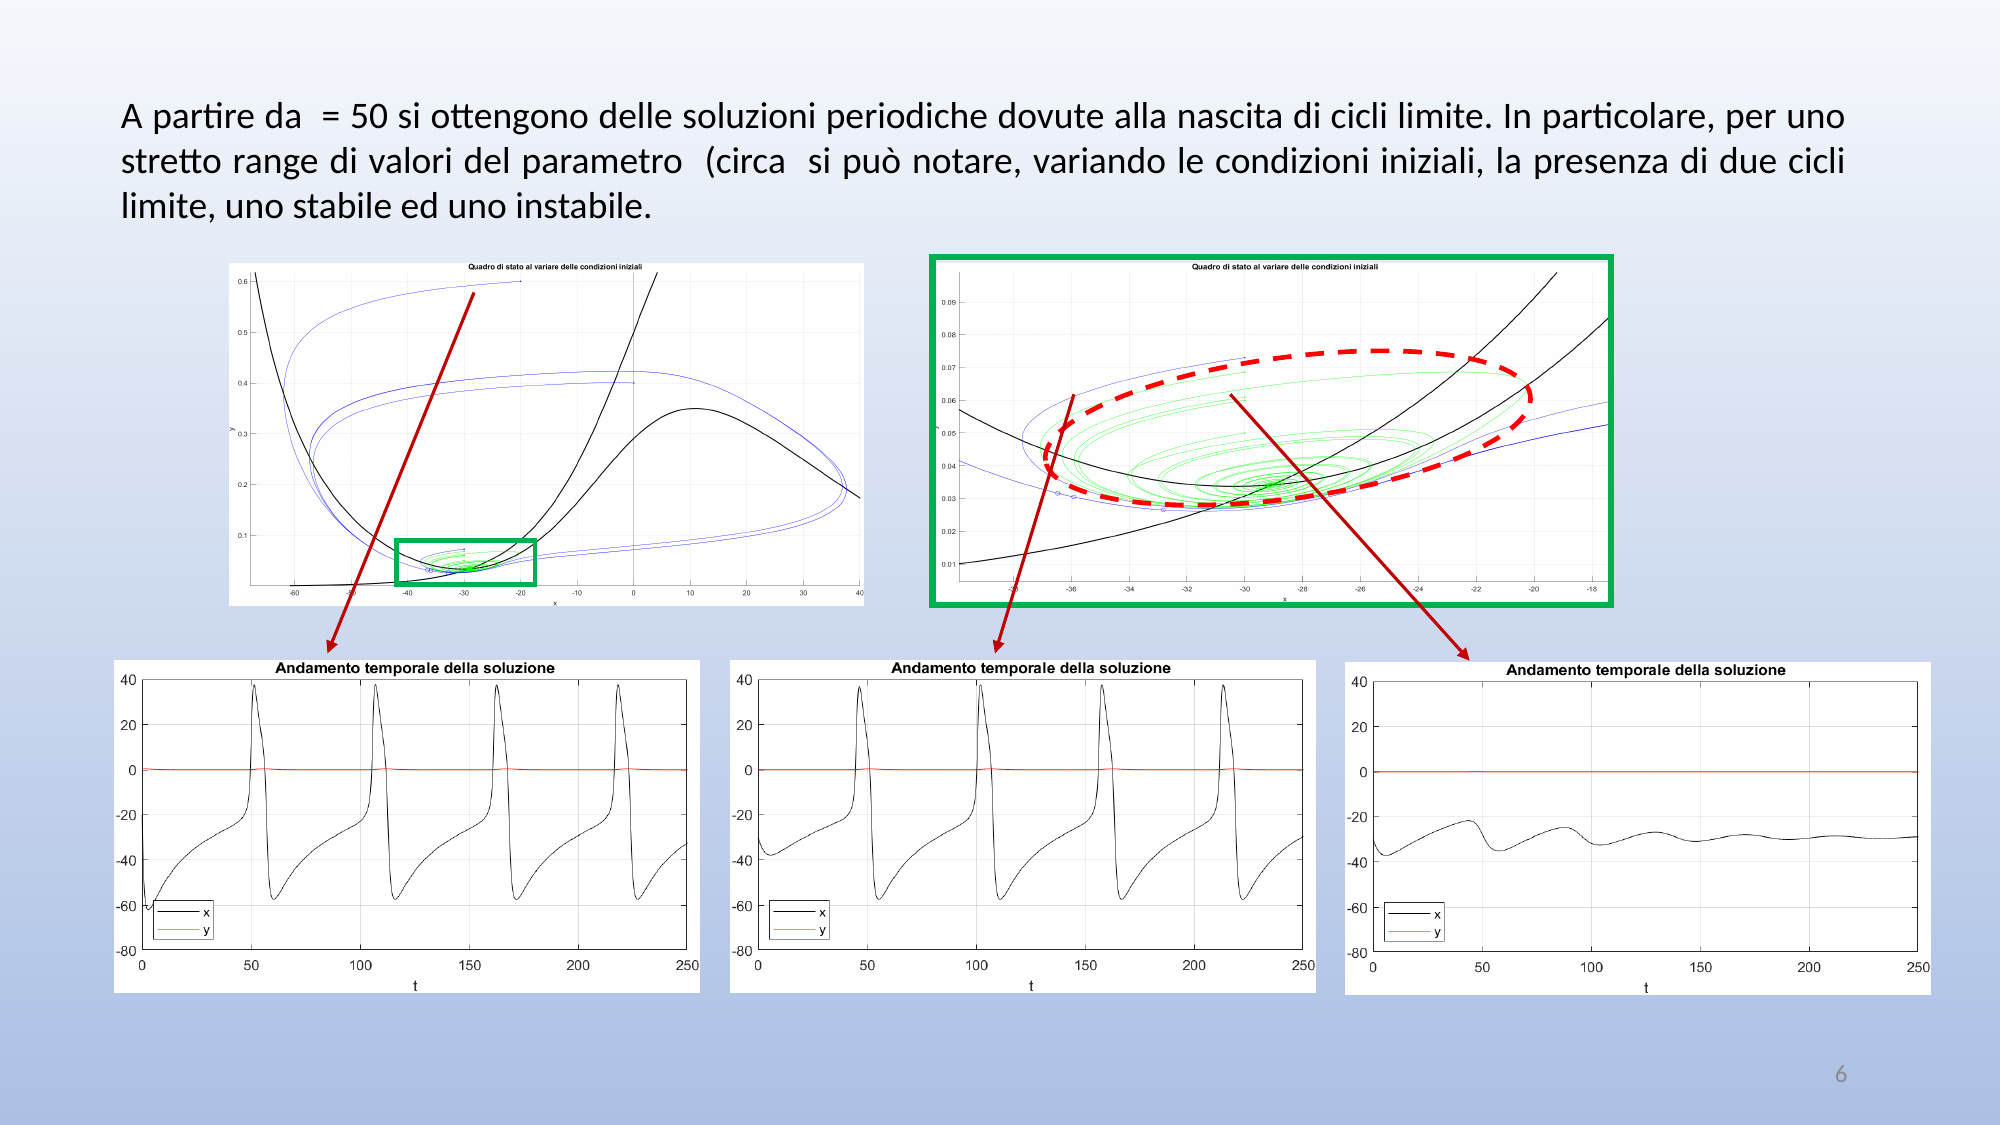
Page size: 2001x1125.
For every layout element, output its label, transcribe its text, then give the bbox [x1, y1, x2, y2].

picture [229, 263, 864, 606]
text_box [1470, 602, 1612, 606]
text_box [1230, 394, 1470, 661]
text_box [932, 602, 994, 606]
picture [932, 263, 1612, 602]
text_box [1074, 602, 1230, 606]
picture [114, 660, 700, 993]
slide_number 6 [1412, 1042, 1863, 1103]
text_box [327, 292, 475, 654]
picture [730, 660, 1316, 993]
text_box [932, 256, 1612, 263]
picture [1345, 662, 1931, 995]
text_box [994, 394, 1074, 654]
